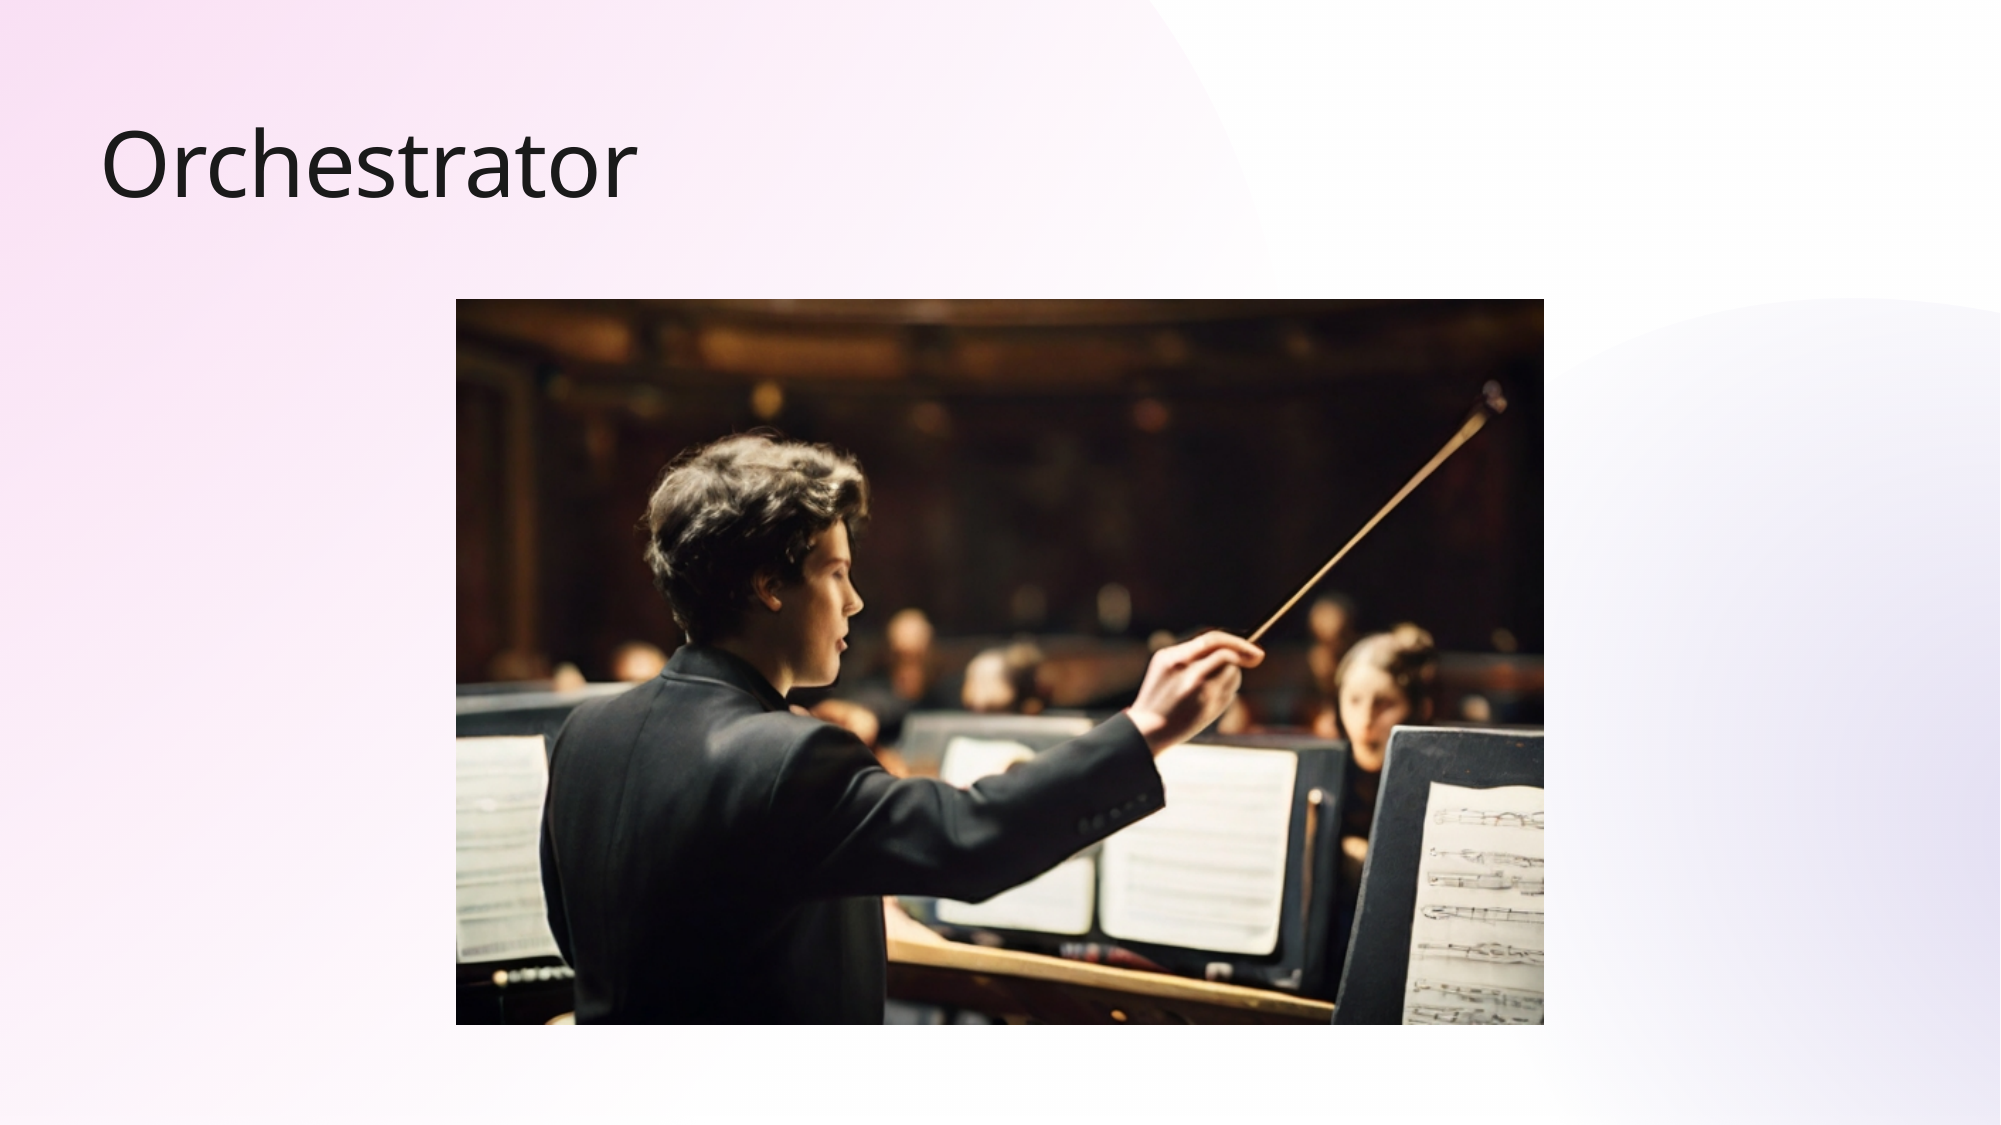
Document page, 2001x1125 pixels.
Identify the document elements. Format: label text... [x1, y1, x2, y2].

title Orchestrator [99, 99, 1900, 235]
picture [0, 0, 2001, 1125]
